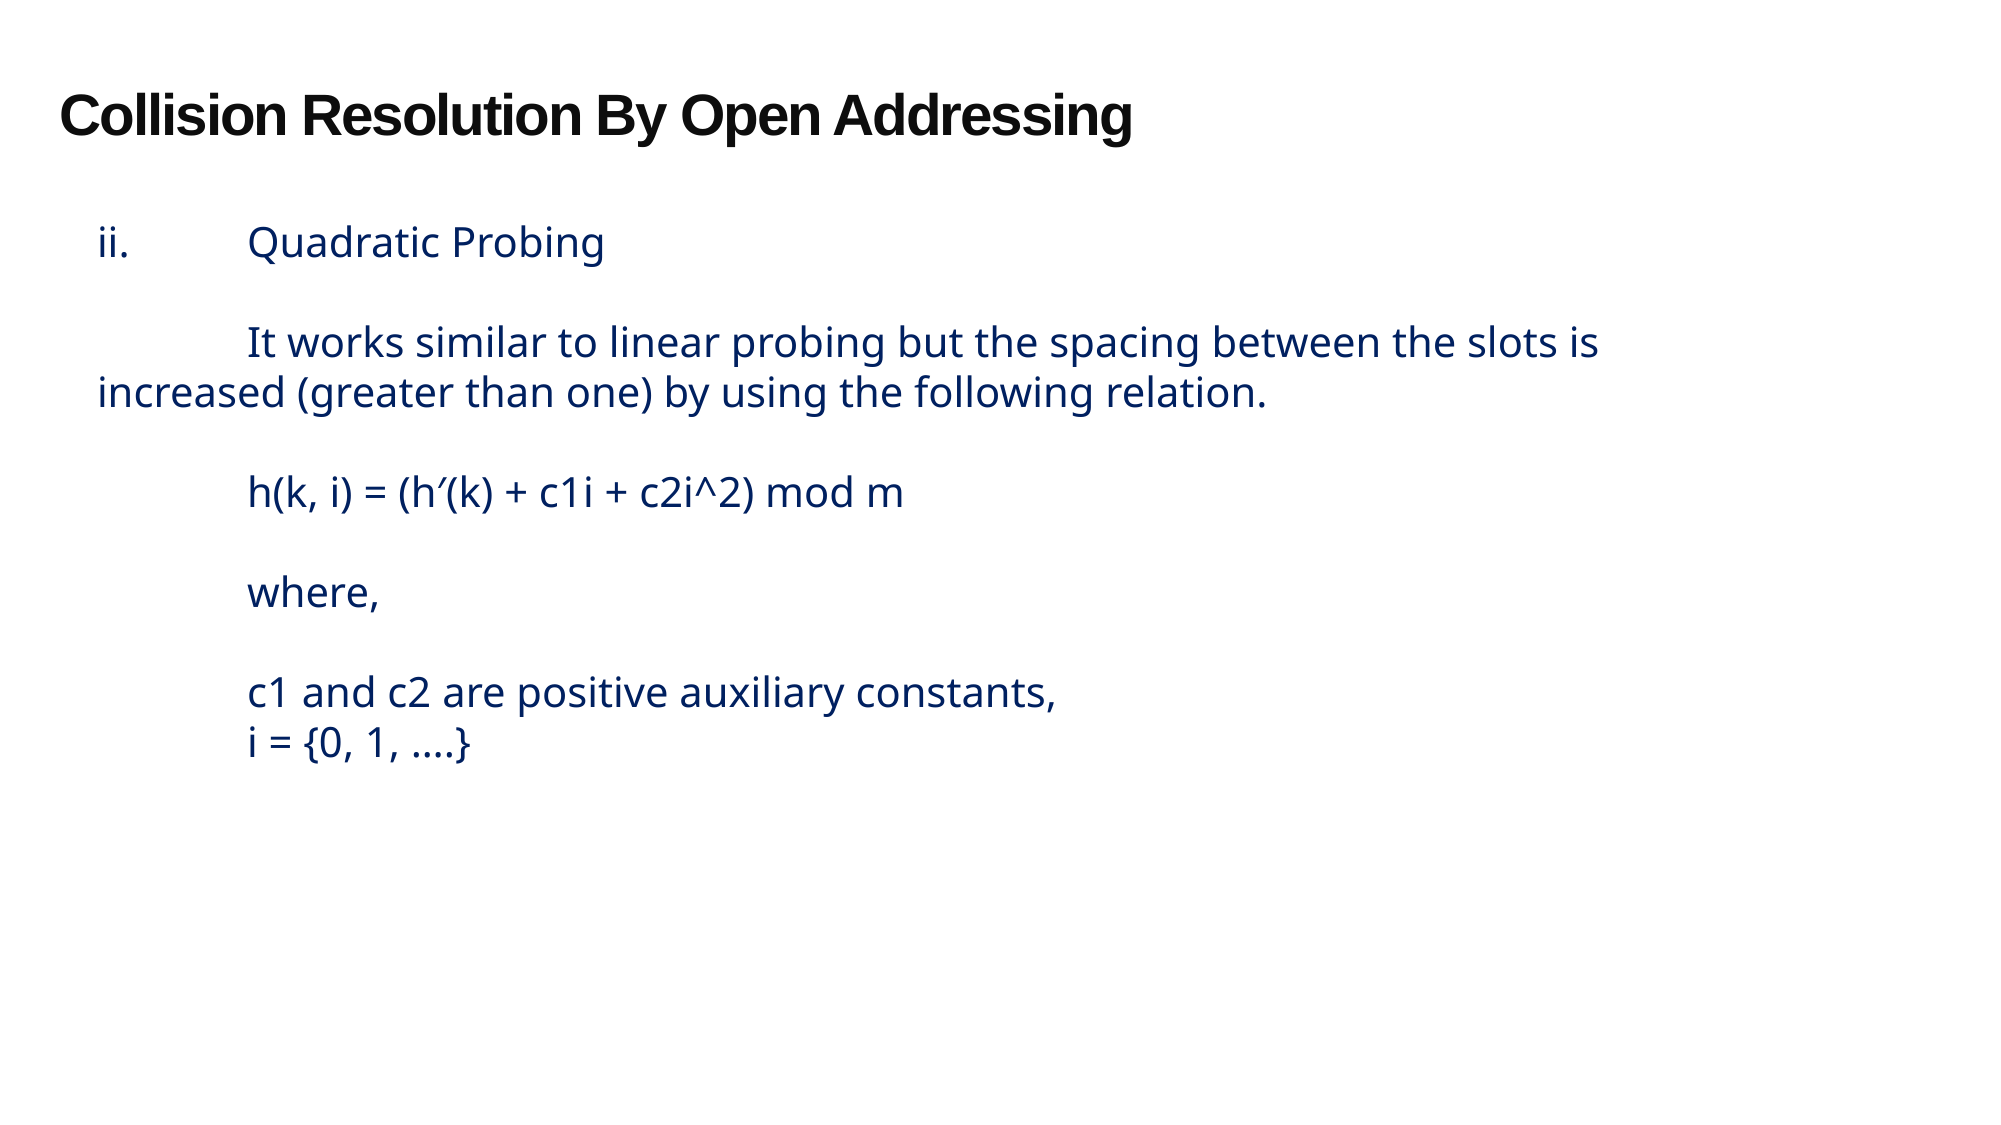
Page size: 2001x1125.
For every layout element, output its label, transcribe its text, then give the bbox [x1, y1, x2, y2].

text_box Collision Resolution By Open Addressing [59, 77, 1239, 148]
text_box ii. Quadratic Probing It works similar to linear probing but the spacing between the slots is increased (greater than one) by using the following relation. h(k, i) = (h′(k) + c1i + c2i^2) mod m where, c1 and c2 are positive auxiliary constants, i = {0, 1, ….} [82, 208, 1822, 774]
